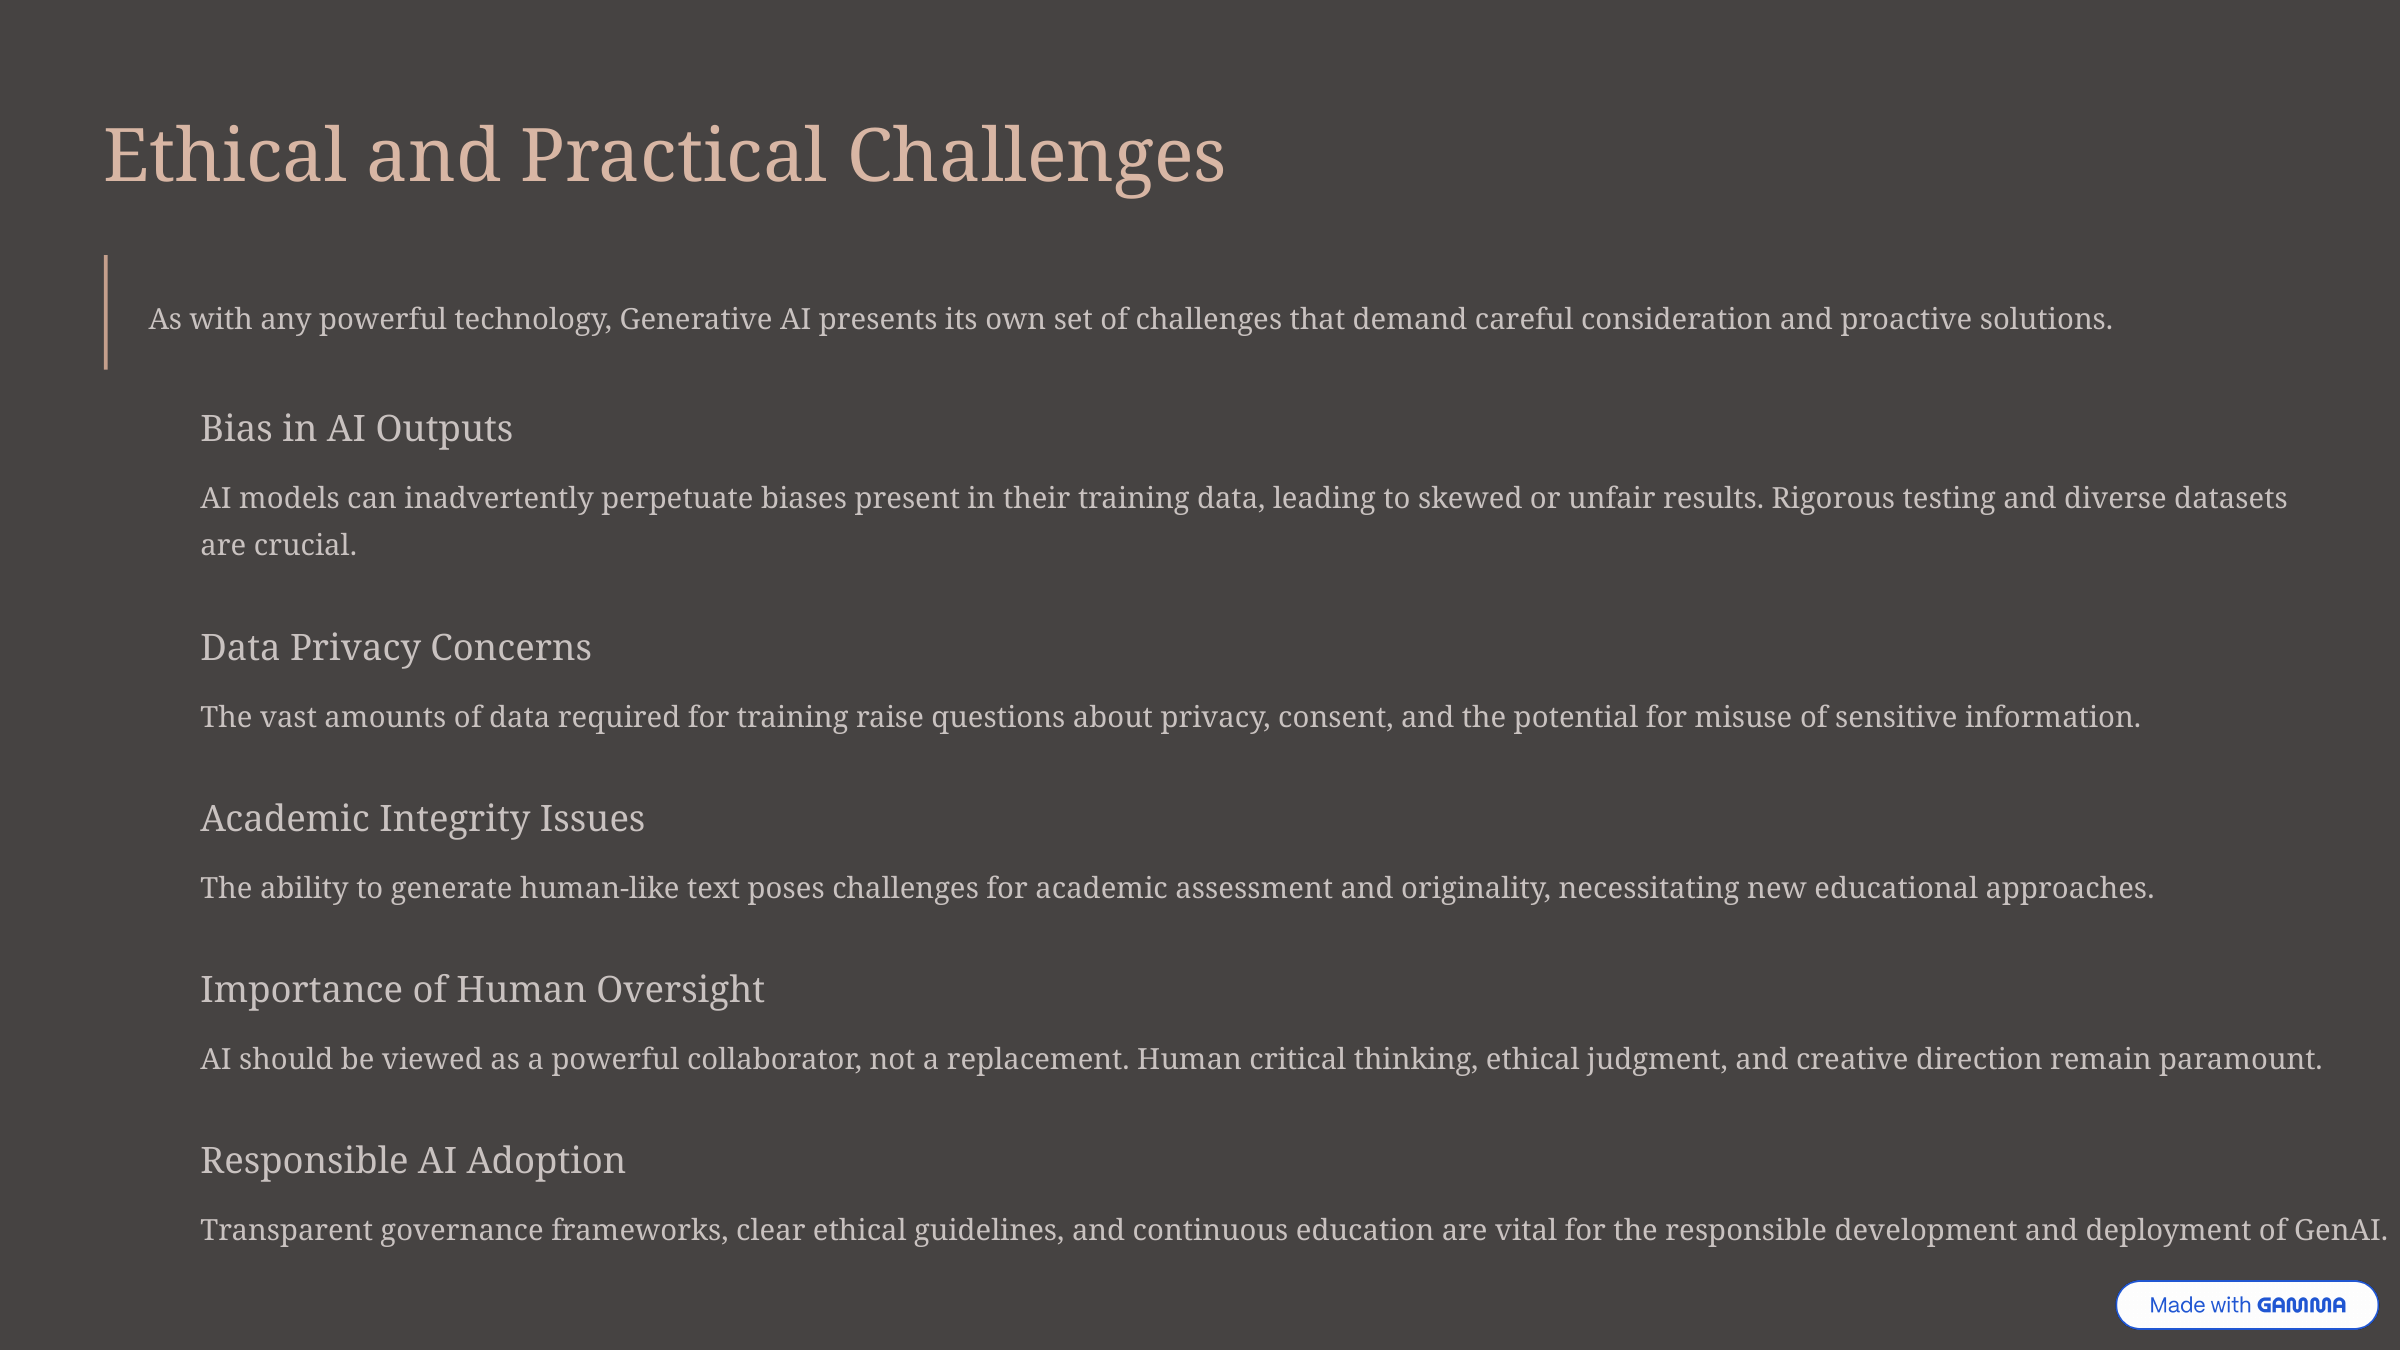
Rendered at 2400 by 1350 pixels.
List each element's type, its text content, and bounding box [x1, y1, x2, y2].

text_box AI should be viewed as a powerful collaborator, not a replacement. Human critical thinking, ethical judgment, and creative direction remain paramount. [200, 1028, 2296, 1076]
text_box Bias in AI Outputs [200, 402, 572, 450]
text_box Academic Integrity Issues [200, 792, 624, 840]
text_box Ethical and Practical Challenges [103, 102, 1157, 196]
text_box Responsible AI Adoption [200, 1135, 611, 1182]
text_box The ability to generate human-like text poses challenges for academic assessment and originality, necessitating new educational approaches. [200, 857, 2296, 905]
text_box AI models can inadvertently perpetuate biases present in their training data, leading to skewed or unfair results. Rigorous testing and diverse datasets are crucial. [200, 467, 2296, 563]
text_box The vast amounts of data required for training raise questions about privacy, consent, and the potential for misuse of sensitive information. [200, 685, 2296, 734]
picture [2106, 1271, 2389, 1339]
text_box As with any powerful technology, Generative AI presents its own set of challenges that demand careful consideration and proactive solutions. [148, 288, 2297, 337]
text_box [103, 255, 108, 370]
text_box Importance of Human Oversight [200, 963, 736, 1011]
text_box Data Privacy Concerns [200, 621, 572, 669]
text_box Transparent governance frameworks, clear ethical guidelines, and continuous education are vital for the responsible development and deployment of GenAI. [200, 1199, 2296, 1247]
